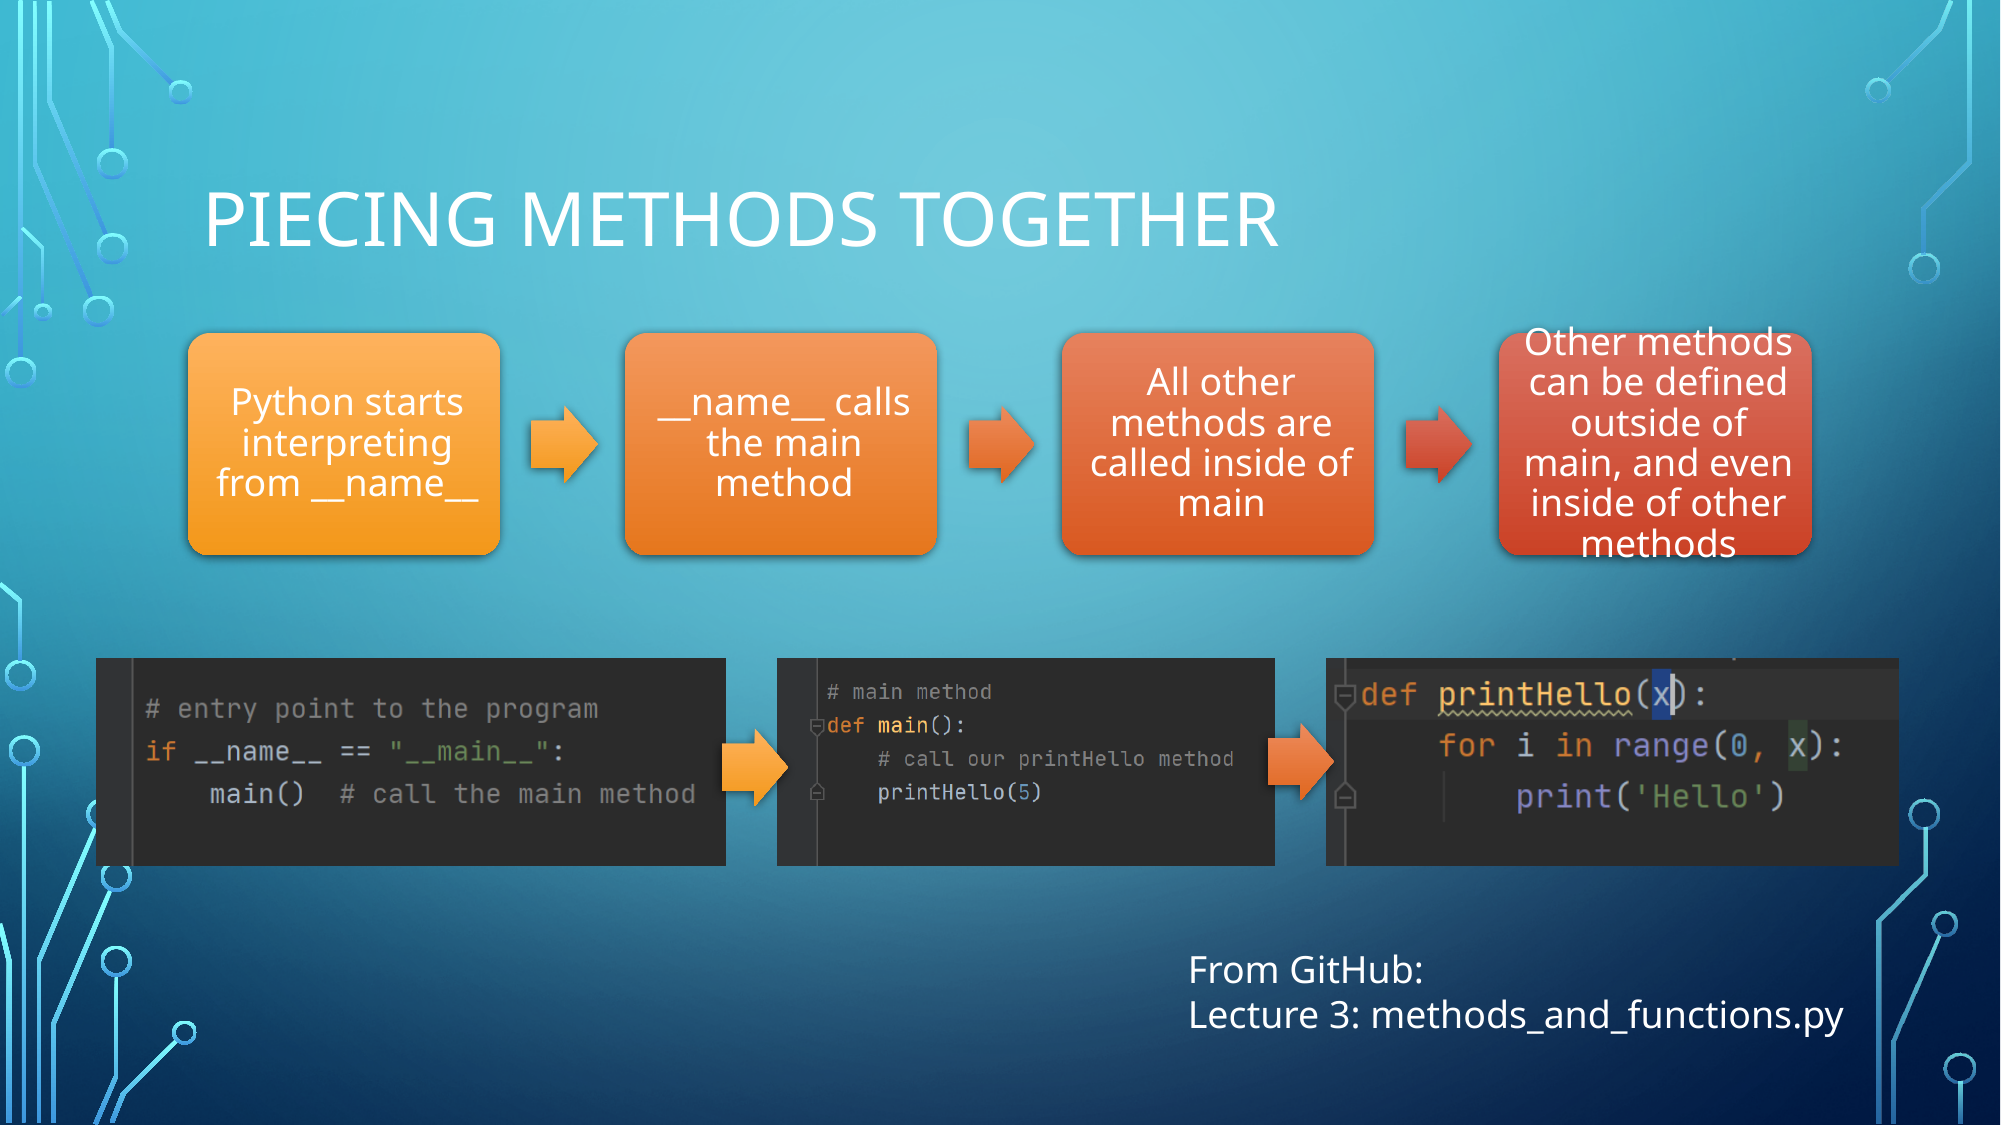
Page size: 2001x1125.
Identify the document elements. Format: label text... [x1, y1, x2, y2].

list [186, 153, 1813, 728]
picture [96, 658, 726, 867]
title Piecing methods together [187, 101, 1813, 153]
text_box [721, 728, 789, 807]
picture [777, 658, 1275, 867]
picture [1326, 658, 1899, 867]
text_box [1267, 722, 1335, 801]
text_box From GitHub: Lecture 3: methods_and_functions.py [1173, 938, 1899, 1044]
